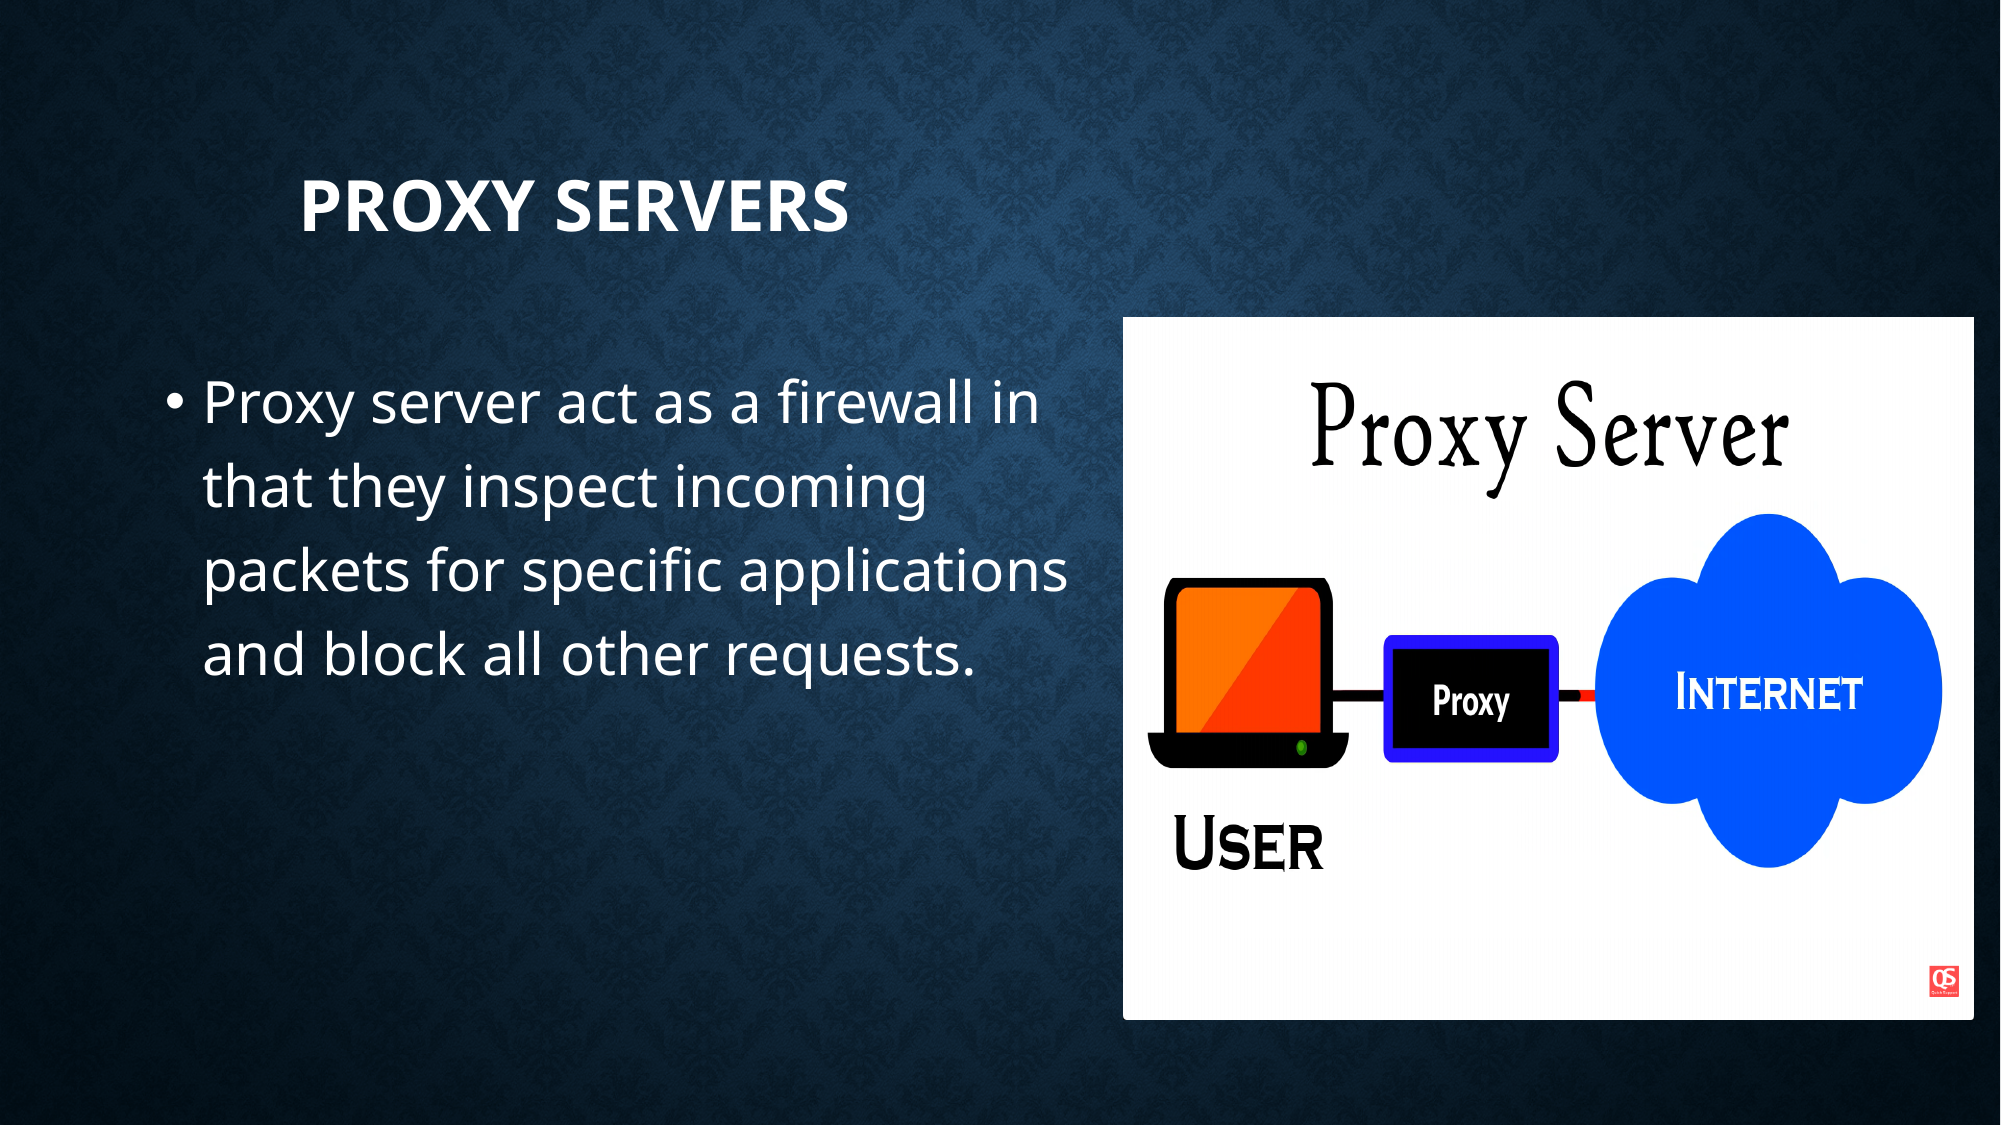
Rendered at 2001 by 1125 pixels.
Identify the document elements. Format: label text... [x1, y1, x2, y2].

title PROXY SERVERS [149, 99, 1000, 318]
list Proxy server act as a firewall in that they inspect incoming packets for specific applications and block all other requests. [149, 343, 1116, 950]
picture [1122, 316, 1974, 1021]
